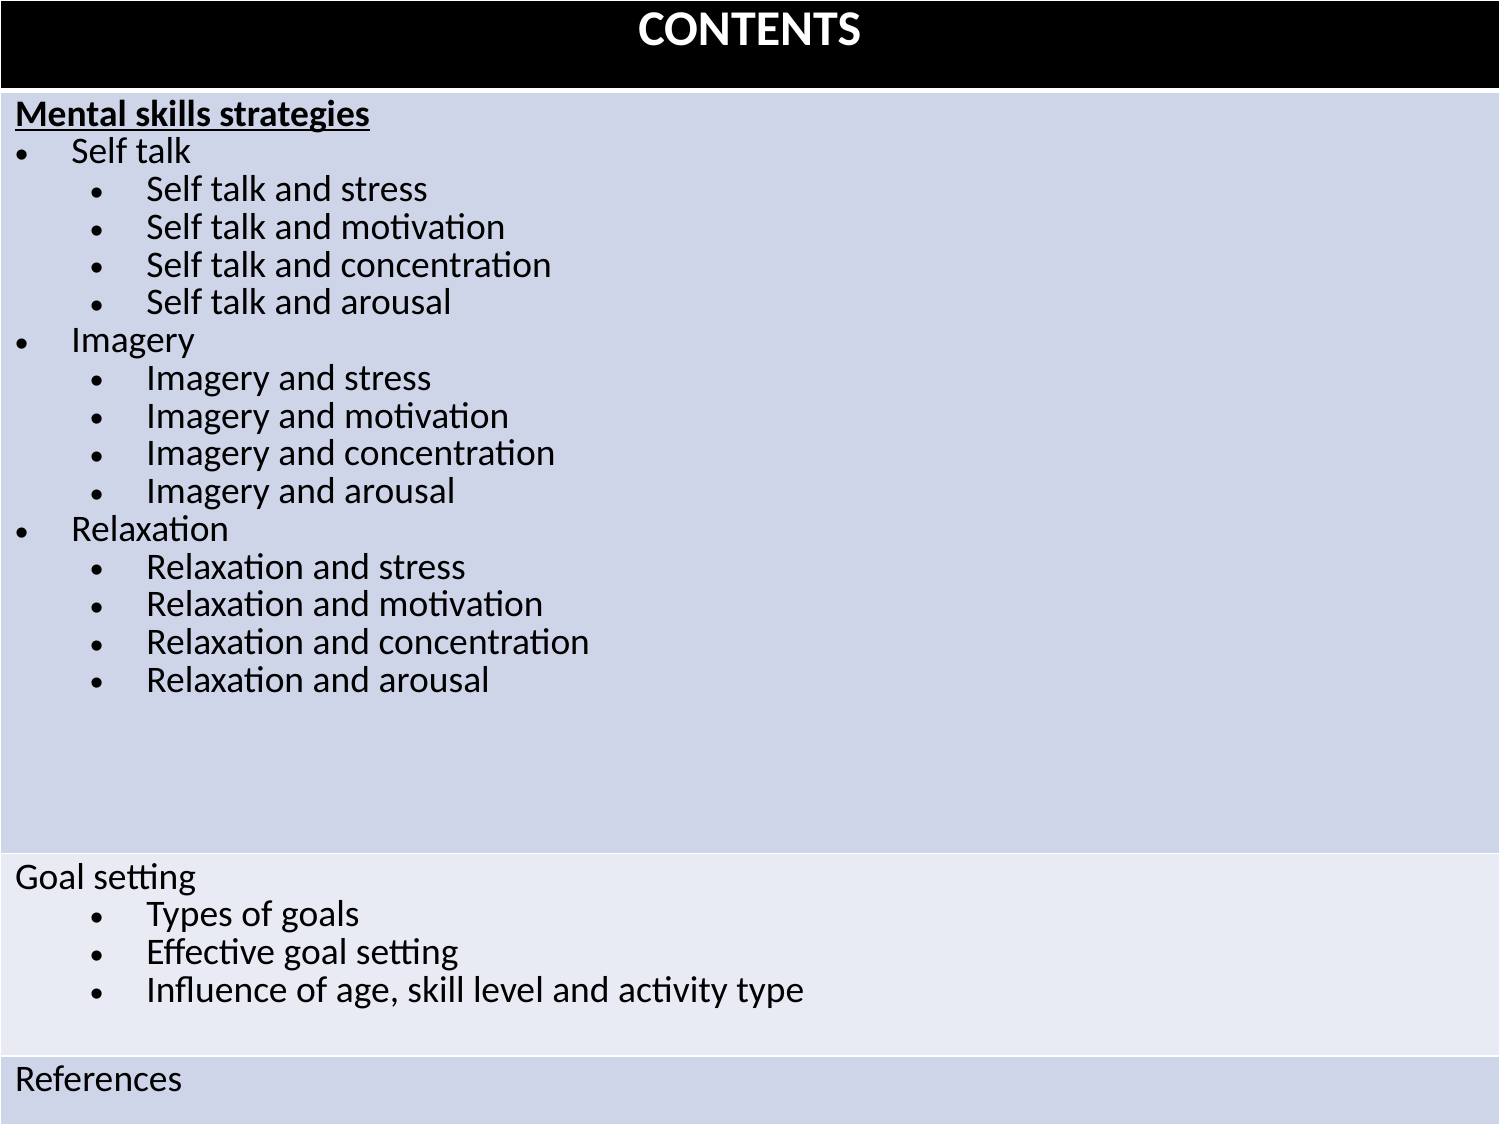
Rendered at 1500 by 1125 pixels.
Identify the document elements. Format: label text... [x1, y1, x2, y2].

table_cell Goal setting Types of goals Effective goal setting Influence of age, skill level and activity type [1, 854, 1499, 1055]
slide_number 4 [1059, 1042, 1397, 1103]
table_cell References [1, 1057, 1499, 1124]
table_header CONTENTS [1, 1, 1499, 88]
table_cell Mental skills strategies Self talk Self talk and stress Self talk and motivation Self talk and concentration Self talk and arousal Imagery Imagery and stress Imagery and motivation Imagery and concentration Imagery and arousal Relaxation Relaxation and stress Relaxation and motivation Relaxation and concentration Relaxation and arousal [1, 93, 1499, 853]
